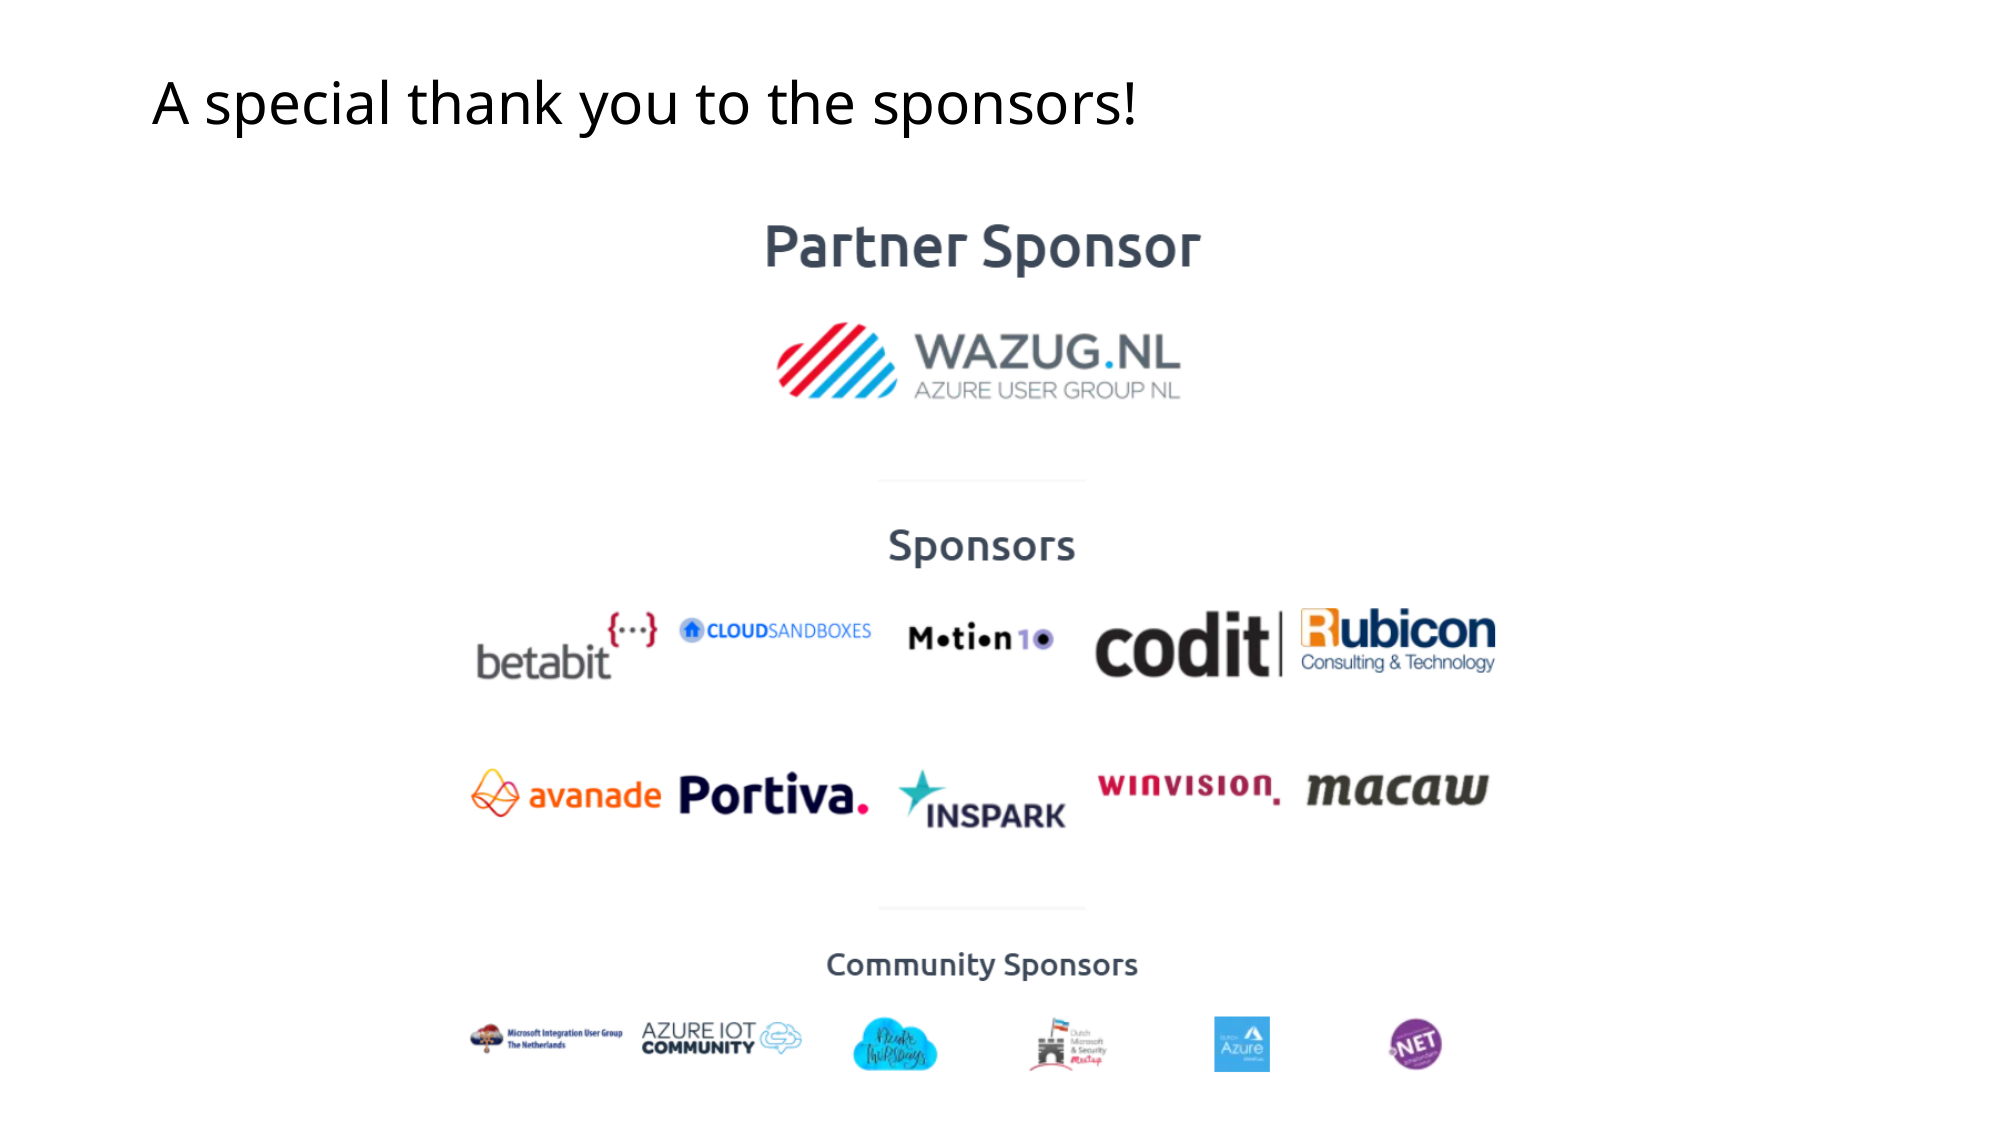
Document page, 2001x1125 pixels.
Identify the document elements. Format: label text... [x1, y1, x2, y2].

title A special thank you to the sponsors! [137, 59, 1863, 151]
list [419, 180, 1544, 1102]
